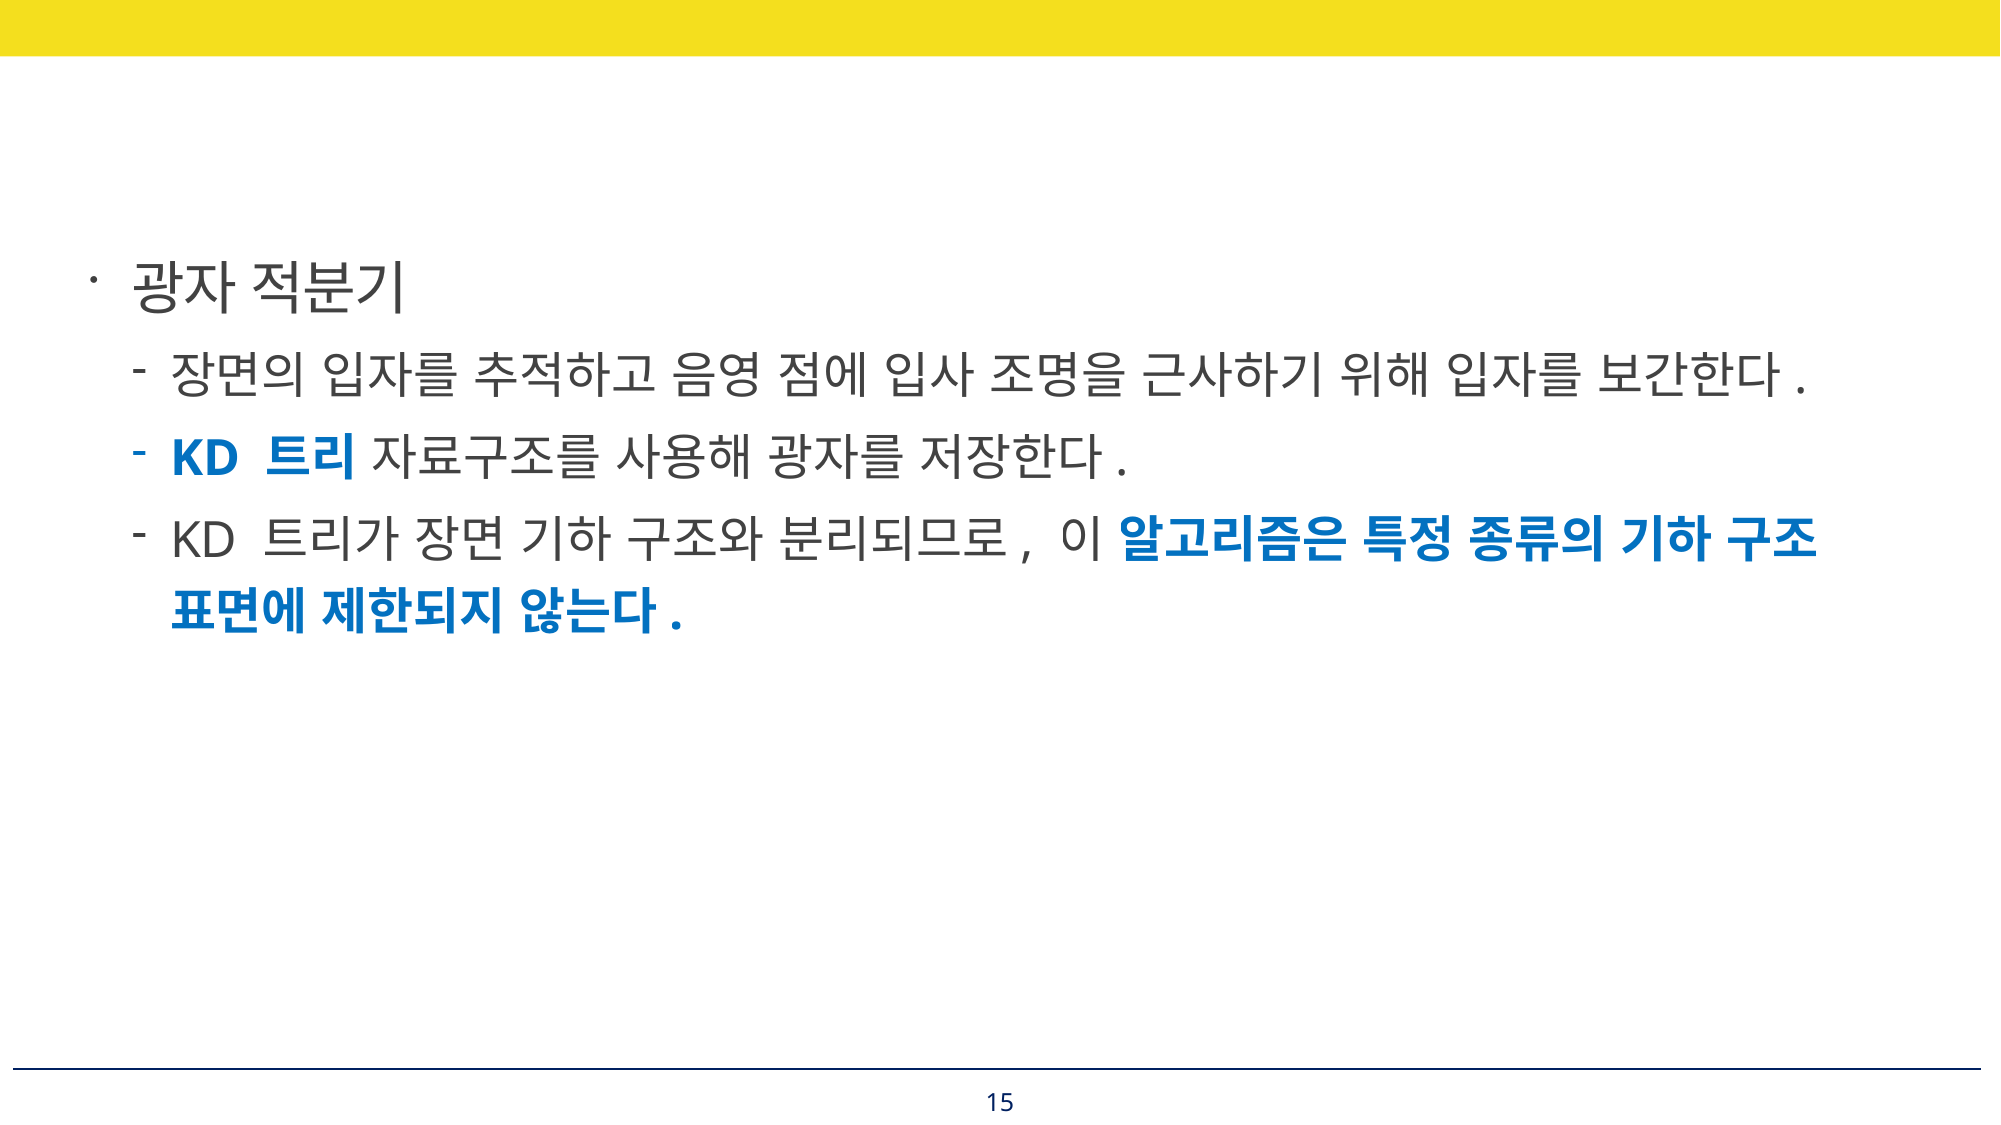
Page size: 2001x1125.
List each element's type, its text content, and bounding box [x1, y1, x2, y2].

slide_number 15 [916, 1078, 1084, 1125]
list 광자 적분기 장면의 입자를 추적하고 음영 점에 입사 조명을 근사하기 위해 입자를 보간한다. KD 트리 자료구조를 사용해 광자를 저장한다. KD 트리가 장면 기하 구조와 분리되므로, 이 알고리즘은 특정 종류의 기하 구조 표면에 제한되지 않는다. [85, 237, 1915, 1049]
